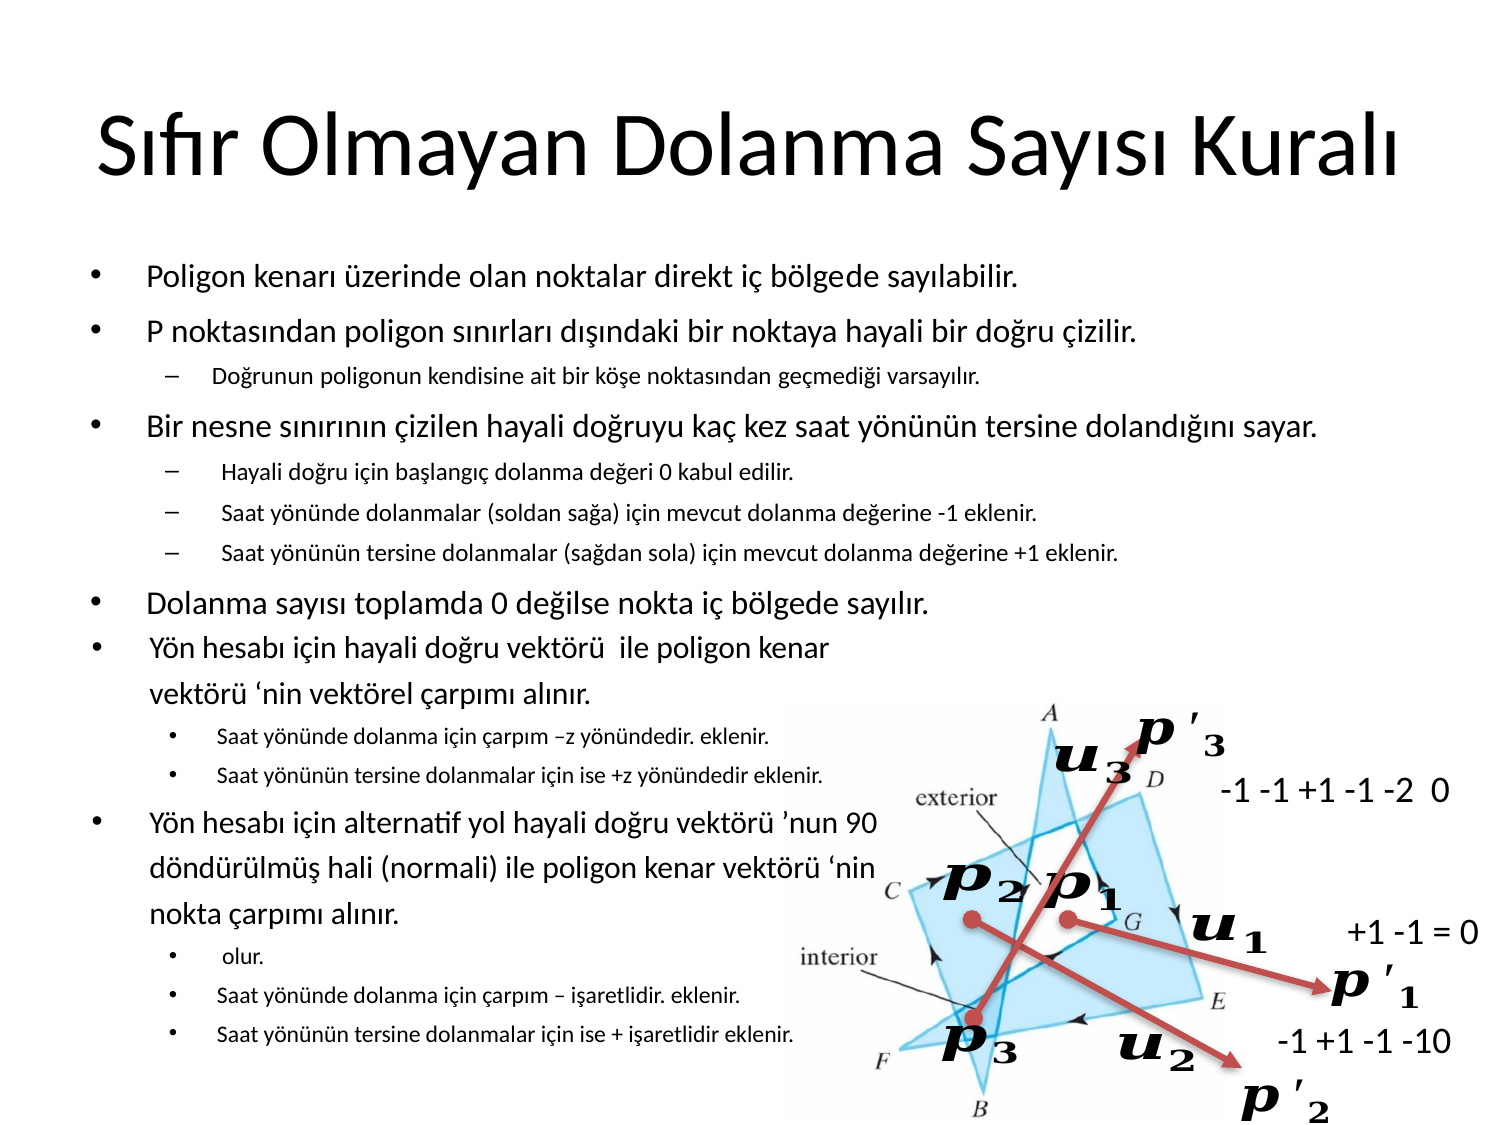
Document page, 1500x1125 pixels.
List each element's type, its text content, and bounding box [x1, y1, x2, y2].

title Sıfır Olmayan Dolanma Sayısı Kuralı [75, 45, 1425, 233]
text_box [1243, 919, 1333, 992]
list Poligon kenarı üzerinde olan noktalar direkt iç bölgede sayılabilir. P noktasından poligon sınırları dışındaki bir noktaya hayali bir doğru çizilir. Doğrunun poligonun kendisine ait bir köşe noktasından geçmediği varsayılır. Bir nesne sınırının çizilen hayali doğruyu kaç kez saat yönünün tersine dolandığını sayar. Hayali doğru için başlangıç dolanma değeri 0 kabul edilir. Saat yönünde dolanmalar (soldan sağa) için mevcut dolanma değerine -1 eklenir. Saat yönünün tersine dolanmalar (sağdan sola) için mevcut dolanma değerine +1 eklenir. Dolanma sayısı toplamda 0 değilse nokta iç bölgede sayılır. [75, 238, 1425, 636]
text_box +1 -1 = 0 [1332, 899, 1495, 959]
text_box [971, 919, 1243, 1069]
picture [783, 699, 1226, 1119]
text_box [973, 737, 1143, 1019]
